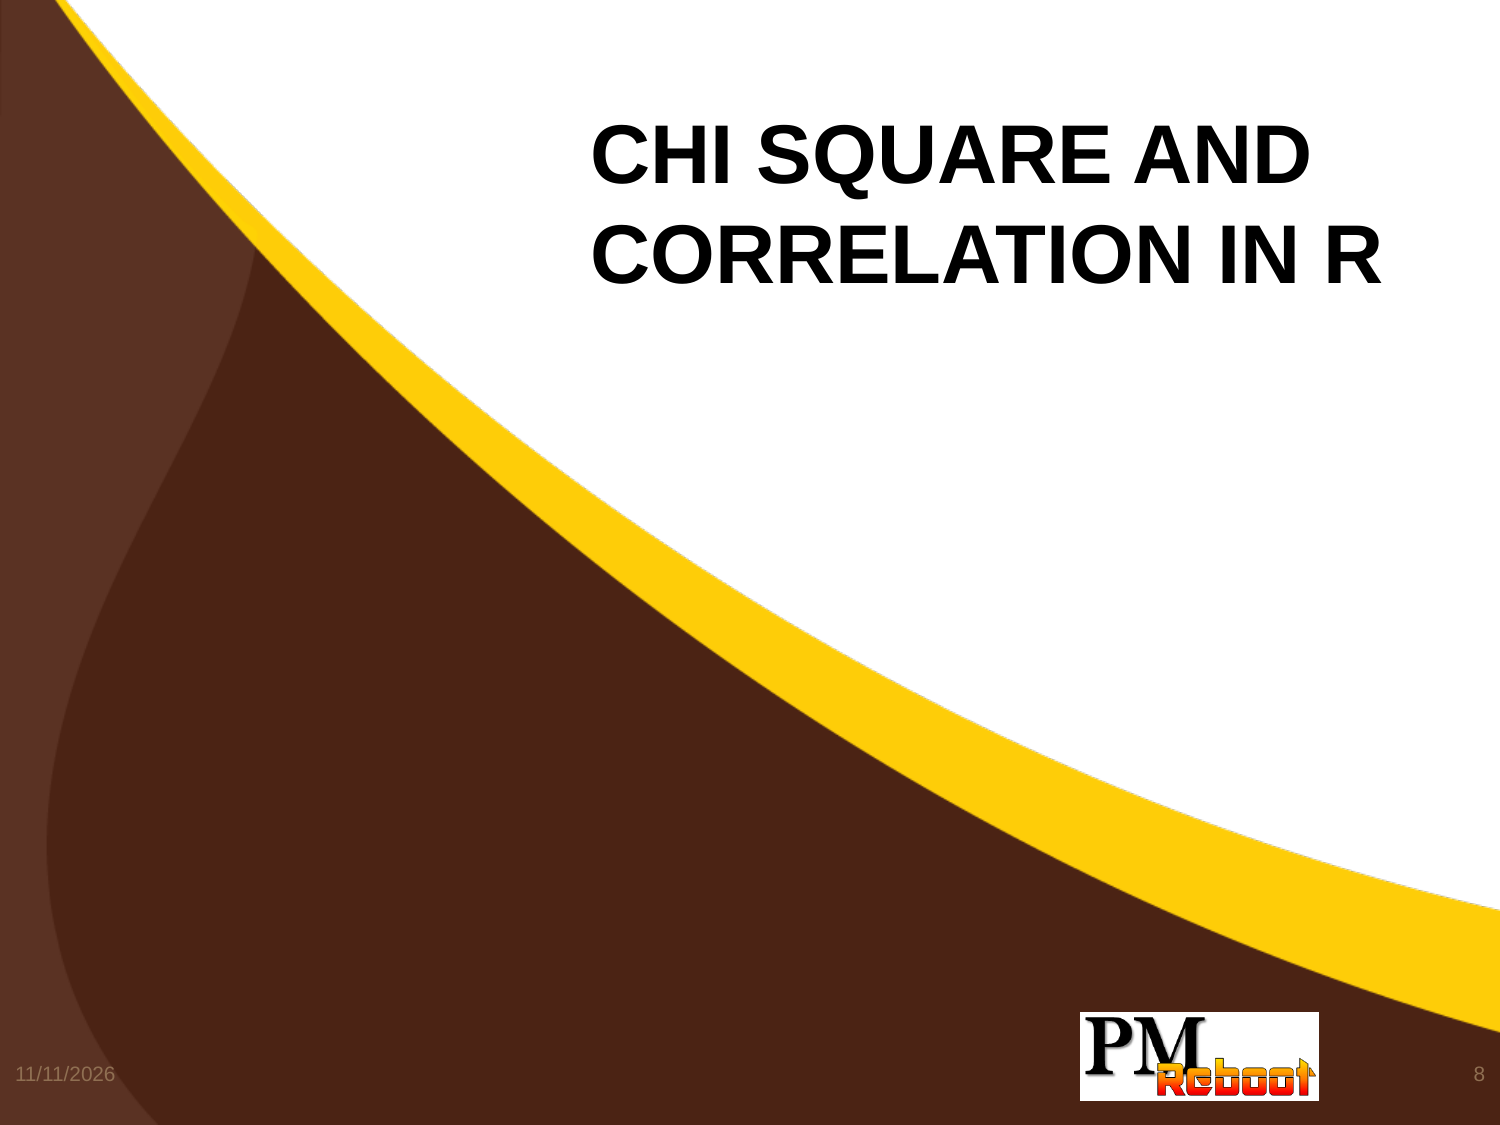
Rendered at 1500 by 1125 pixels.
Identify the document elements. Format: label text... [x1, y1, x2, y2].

title Chi square and correlation in R [575, 92, 1472, 316]
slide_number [0, 1042, 350, 1103]
picture [0, 0, 1500, 1125]
slide_number 8 [1149, 1042, 1500, 1103]
